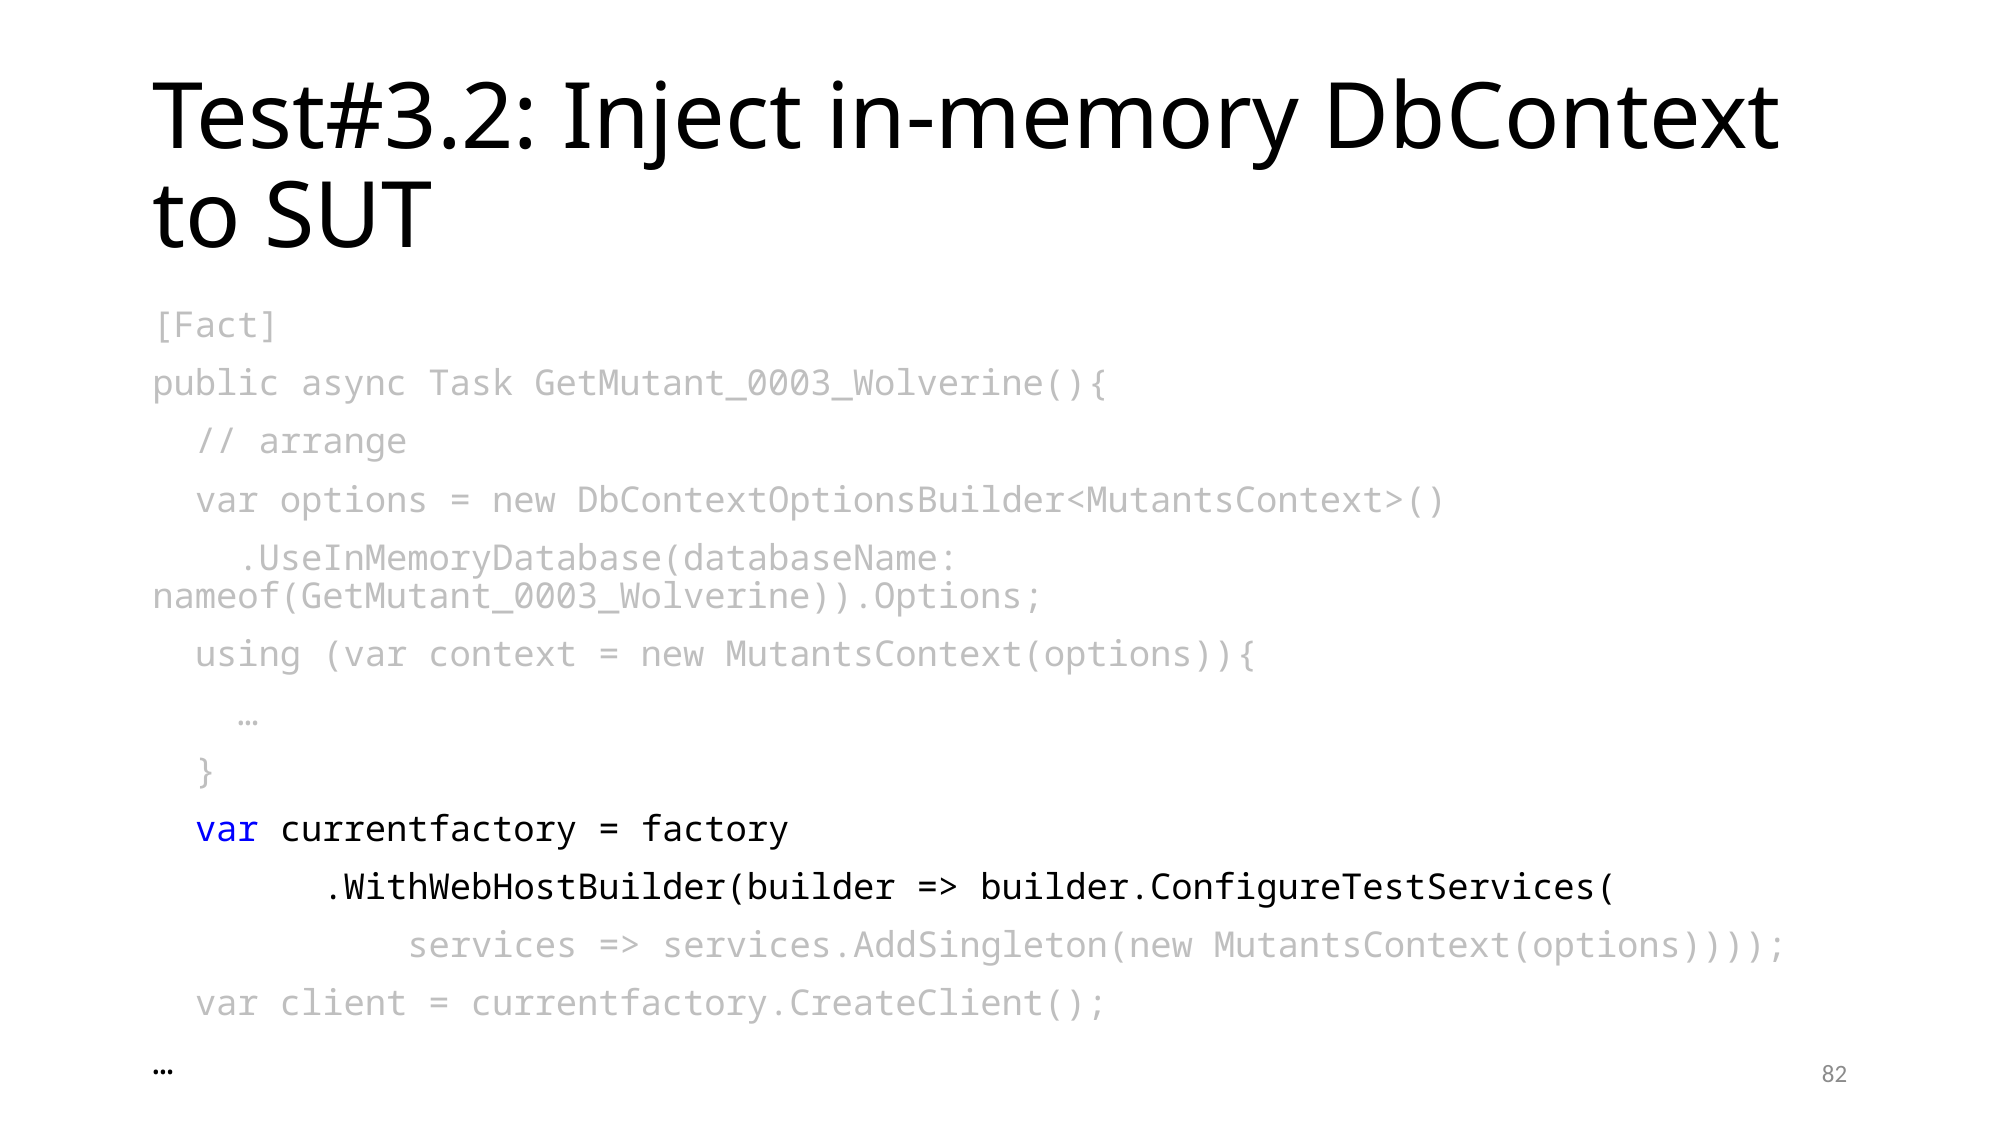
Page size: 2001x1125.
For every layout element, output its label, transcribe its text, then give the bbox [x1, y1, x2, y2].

slide_number 82 [1412, 1042, 1863, 1103]
title Test#3.2: Inject in-memory DbContext to SUT [137, 59, 1863, 278]
list [Fact] public async Task GetMutant_0003_Wolverine(){ // arrange var options = new DbContextOptionsBuilder<MutantsContext>() .UseInMemoryDatabase(databaseName: nameof(GetMutant_0003_Wolverine)).Options; using (var context = new MutantsContext(options)){ … } var currentfactory = factory .WithWebHostBuilder(builder => builder.ConfigureTestServices( services => services.AddSingleton(new MutantsContext(options)))); var client = currentfactory.CreateClient(); … [137, 299, 1863, 1098]
